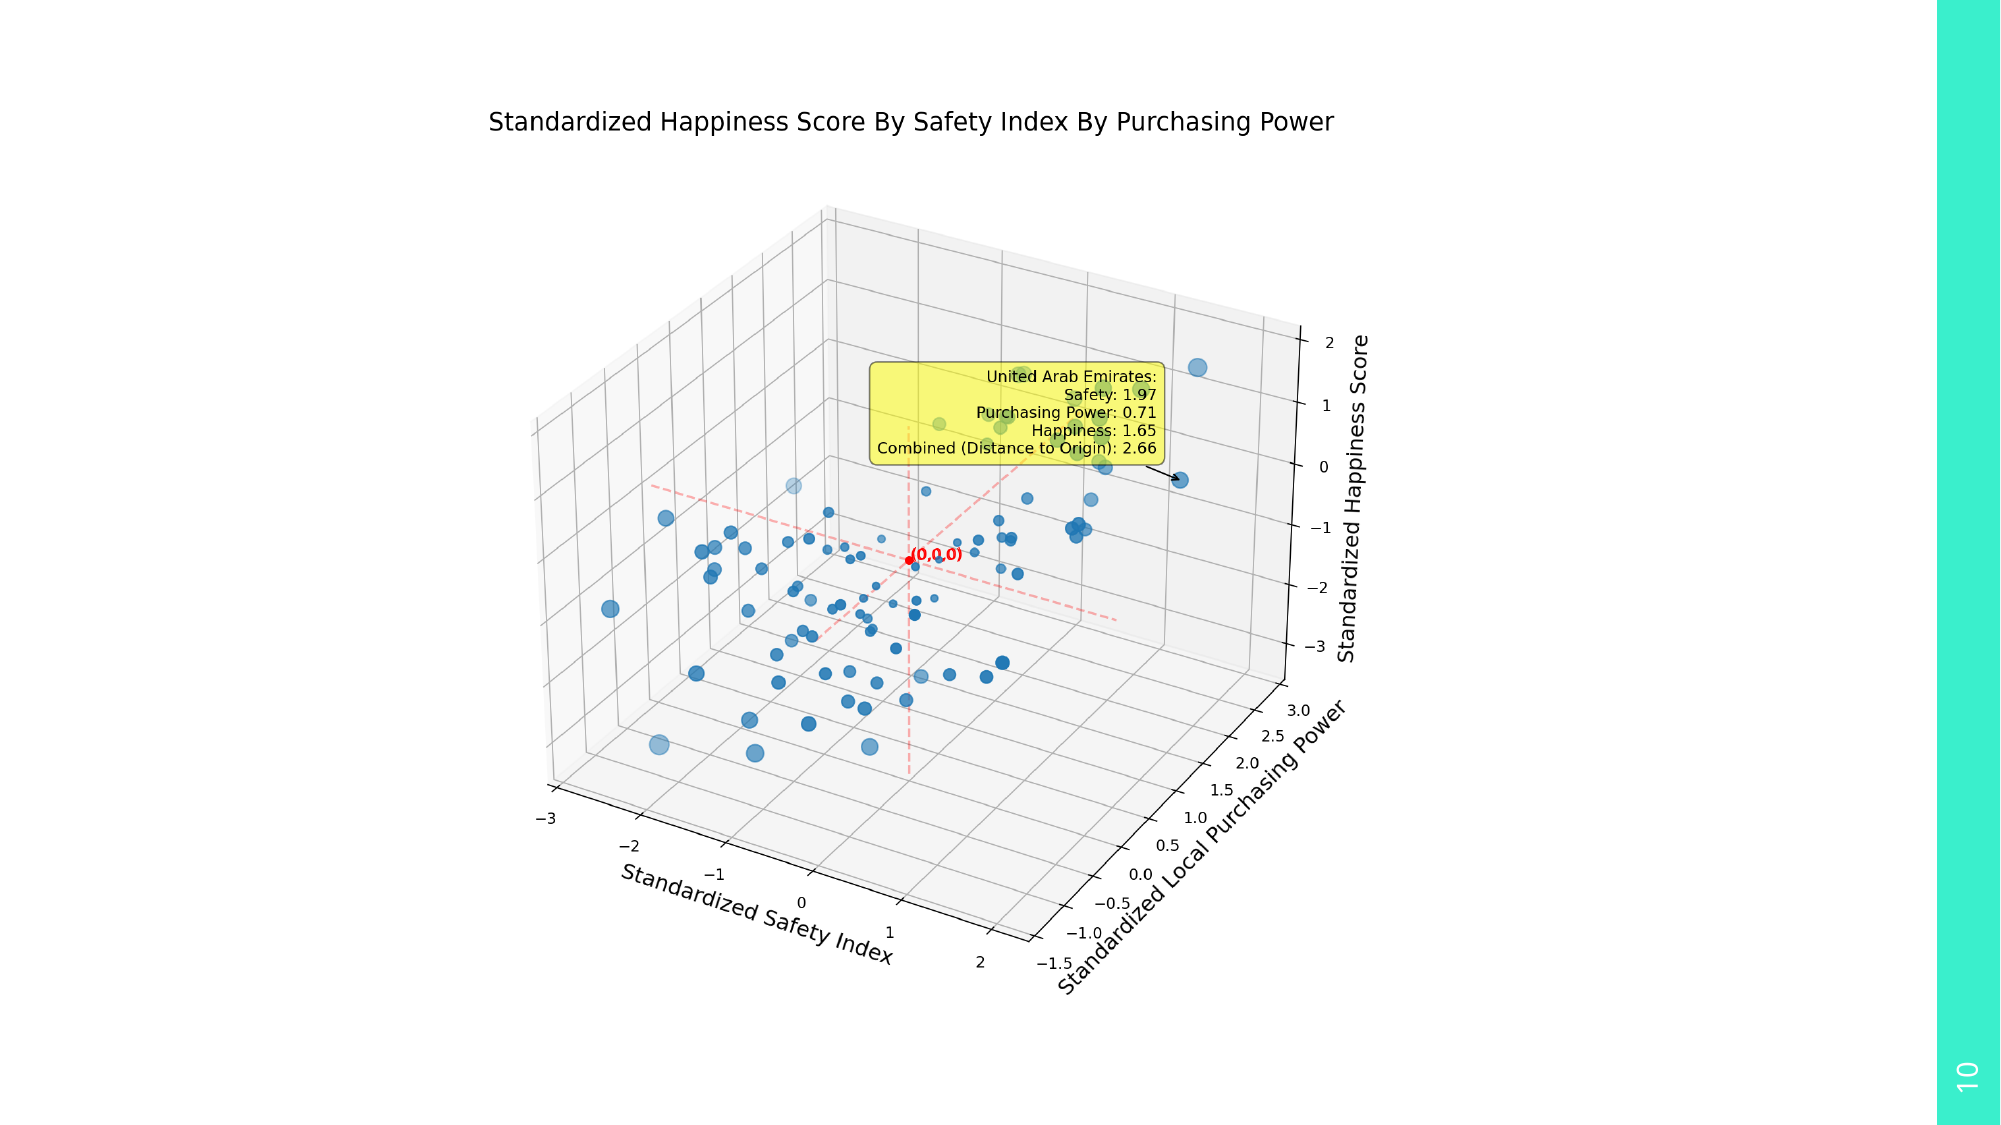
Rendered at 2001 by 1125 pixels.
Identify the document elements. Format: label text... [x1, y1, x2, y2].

slide_number 10 [1937, 1032, 2000, 1125]
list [227, 6, 1563, 1119]
